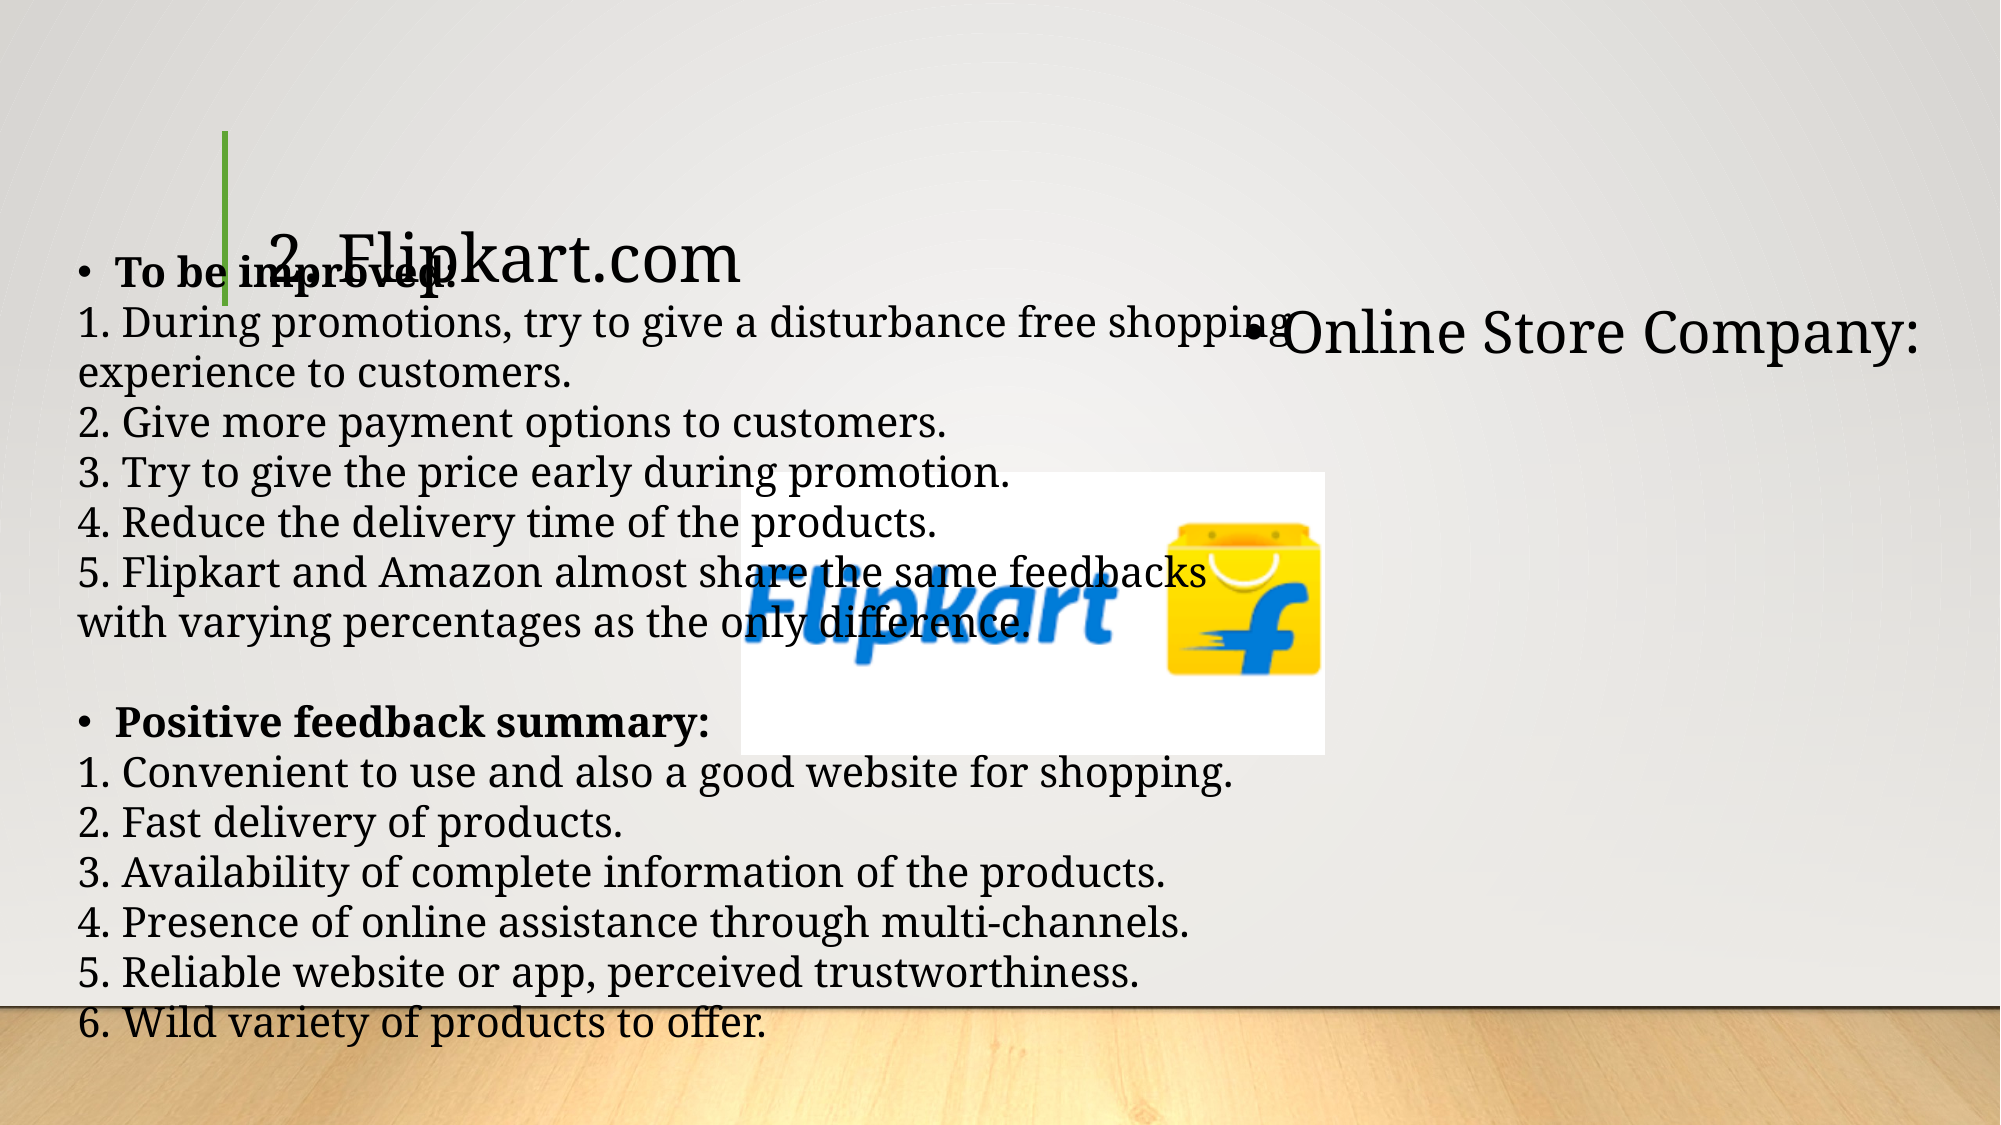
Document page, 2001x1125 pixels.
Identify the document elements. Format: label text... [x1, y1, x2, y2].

text_box To be improved: 1. During promotions, try to give a disturbance free shopping experience to customers. 2. Give more payment options to customers. 3. Try to give the price early during promotion. 4. Reduce the delivery time of the products. 5. Flipkart and Amazon almost share the same feedbacks with varying percentages as the only difference. Positive feedback summary: 1. Convenient to use and also a good website for shopping. 2. Fast delivery of products. 3. Availability of complete information of the products. 4. Presence of online assistance through multi-channels. 5. Reliable website or app, perceived trustworthiness. 6. Wild variety of products to offer. [62, 238, 1312, 1062]
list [740, 472, 1325, 755]
title 2. Flipkart.com [251, 131, 1814, 295]
picture [0, 1006, 2000, 1125]
text_box Online Store Company: [1312, 295, 1978, 996]
